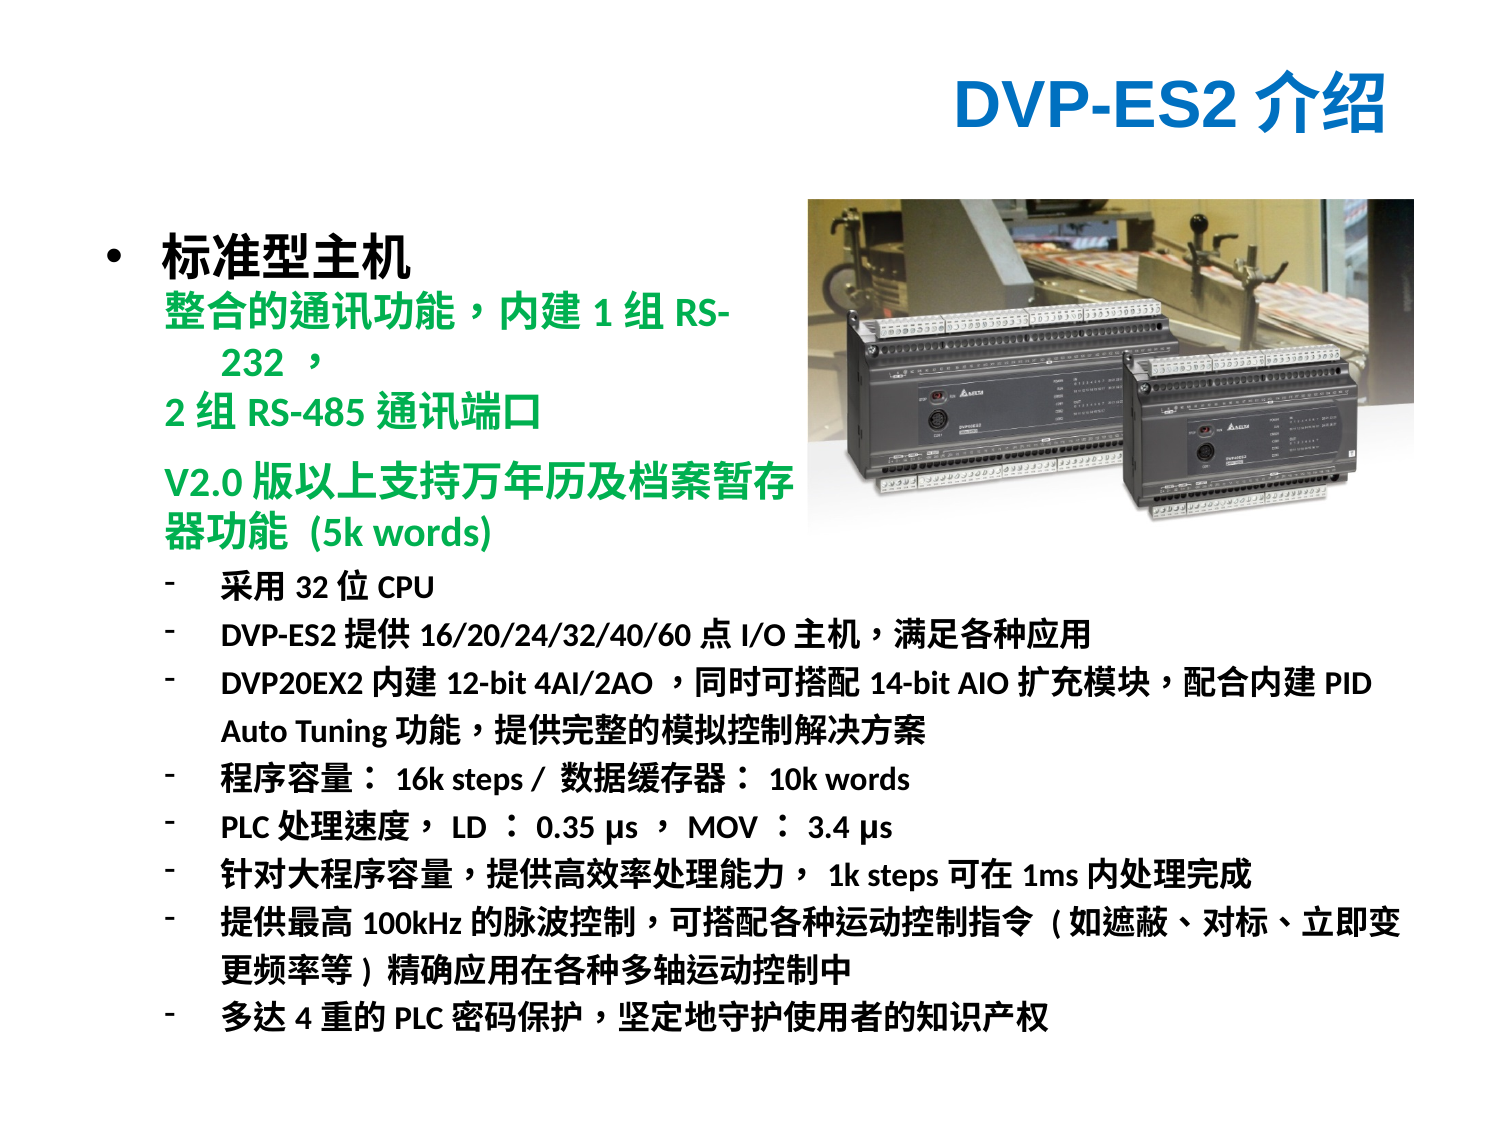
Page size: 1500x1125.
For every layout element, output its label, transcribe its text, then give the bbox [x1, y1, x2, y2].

text_box DVP-ES2介绍 [388, 53, 1403, 173]
picture [807, 199, 1414, 566]
text_box 标准型主机 整合的通讯功能，内建1组RS-232， 2组RS-485通讯端口 V2.0版以上支持万年历及档案暂存 器功能 (5k words) [90, 187, 843, 549]
text_box 采用32位CPU DVP-ES2提供16/20/24/32/40/60点I/O主机，满足各种应用 DVP20EX2内建12-bit 4AI/2AO，同时可搭配14-bit AIO扩充模块，配合内建PID Auto Tuning功能，提供完整的模拟控制解决方案 程序容量：16k steps / 数据缓存器：10k words PLC处理速度，LD：0.35 μs，MOV：3.4 μs 针对大程序容量，提供高效率处理能力，1k steps可在1ms内处理完成 提供最高100kHz的脉波控制，可搭配各种运动控制指令 (如遮蔽、对标、立即变更频率等) 精确应用在各种多轴运动控制中 多达4重的PLC密码保护，坚定地守护使用者的知识产权 [90, 549, 1431, 1093]
